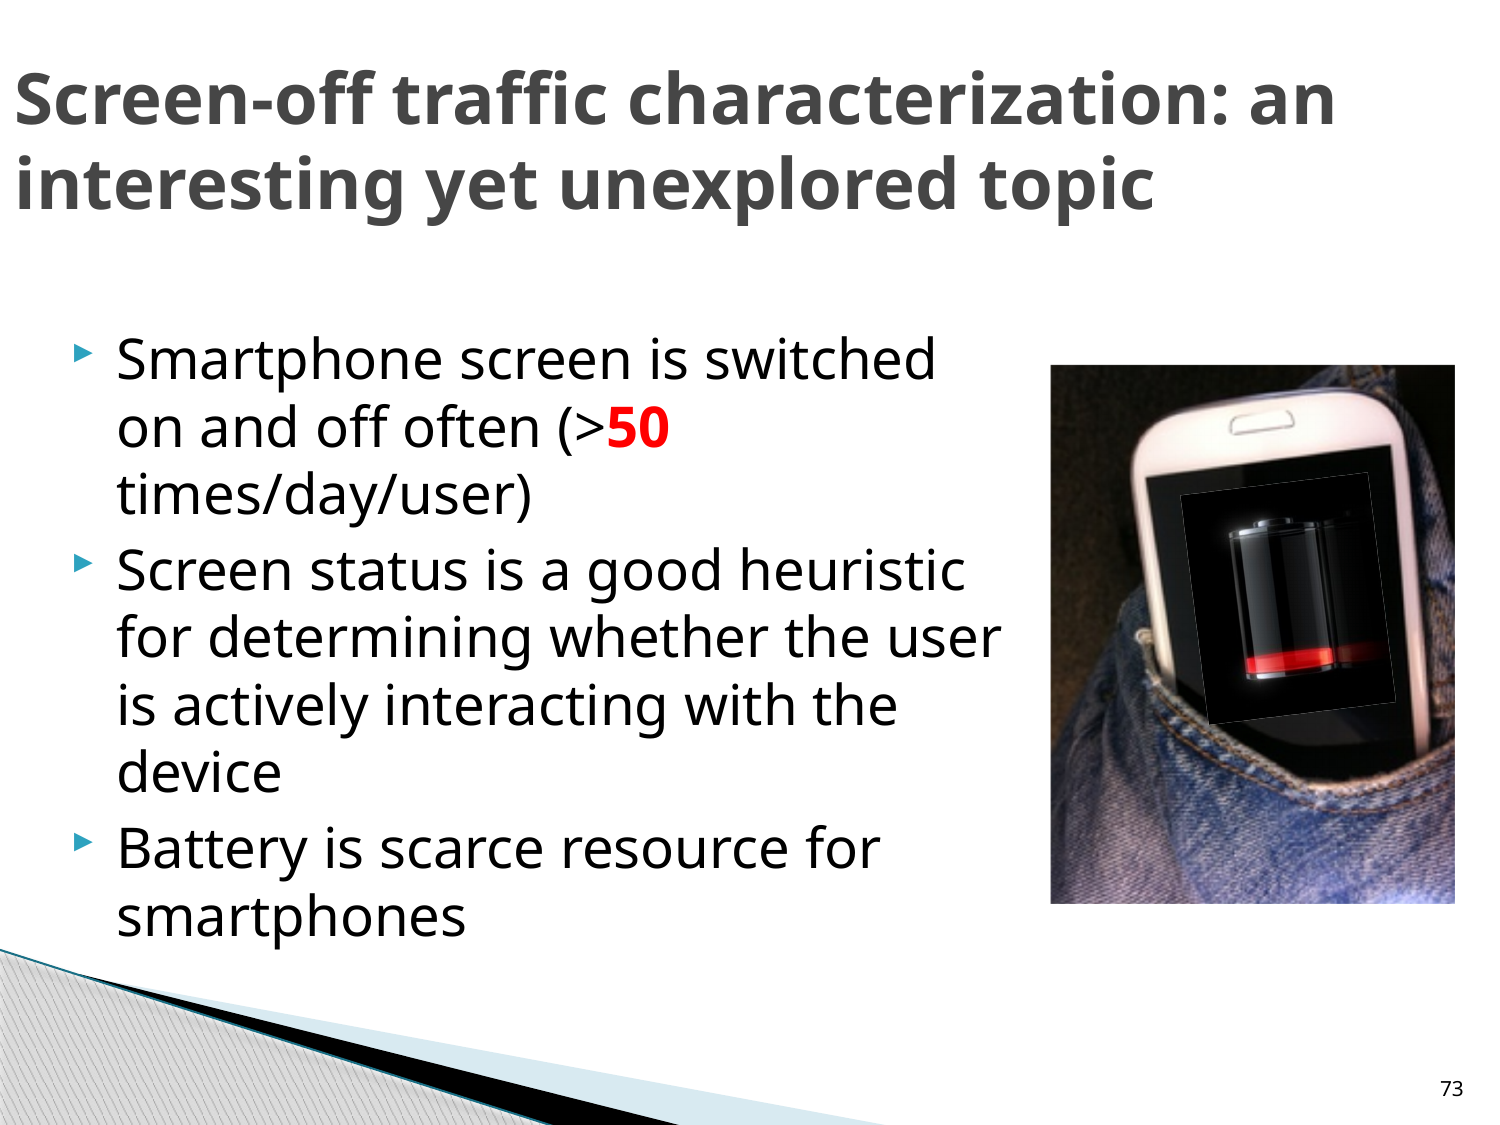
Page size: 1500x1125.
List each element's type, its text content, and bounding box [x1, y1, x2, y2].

picture [982, 365, 1500, 903]
title Screen-off traffic characterization: an interesting yet unexplored topic [0, 45, 1500, 233]
list Smartphone screen is switched on and off often (>50 times/day/user) Screen status is a good heuristic for determining whether the user is actively interacting with the device Battery is scarce resource for smartphones [36, 315, 1021, 1005]
slide_number 73 [1418, 1051, 1479, 1112]
